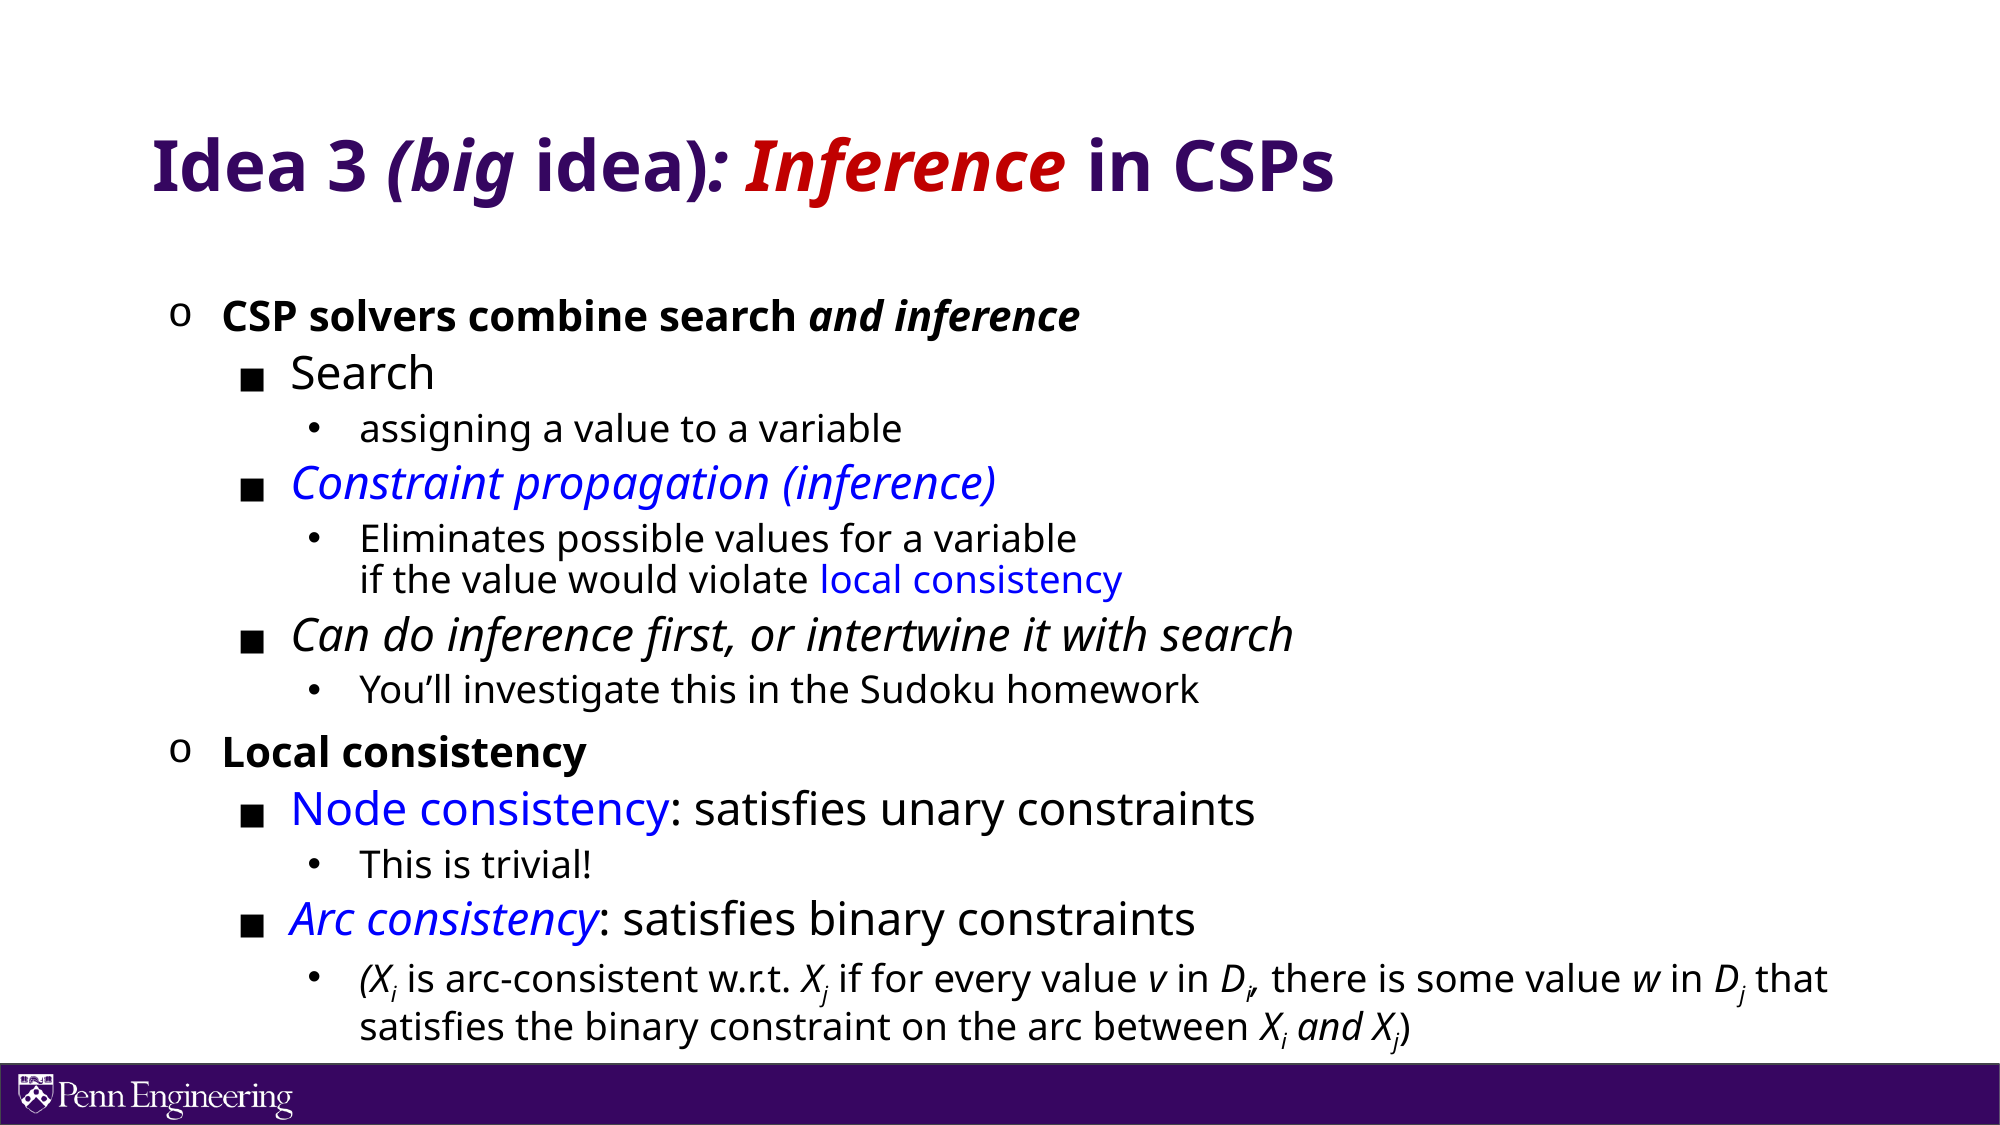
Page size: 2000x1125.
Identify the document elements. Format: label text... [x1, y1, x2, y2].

picture [8, 1066, 301, 1123]
list CSP solvers combine search and inference Search assigning a value to a variable Constraint propagation (inference) Eliminates possible values for a variable if the value would violate local consistency Can do inference first, or intertwine it with search You’ll investigate this in the Sudoku homework Local consistency Node consistency: satisfies unary constraints This is trivial! Arc consistency: satisfies binary constraints (Xi is arc-consistent w.r.t. Xj if for every value v in Di, there is some value w in Dj that satisfies the binary constraint on the arc between Xi and Xj) [137, 287, 1862, 1059]
title Idea 3 (big idea): Inference in CSPs [137, 59, 1862, 278]
